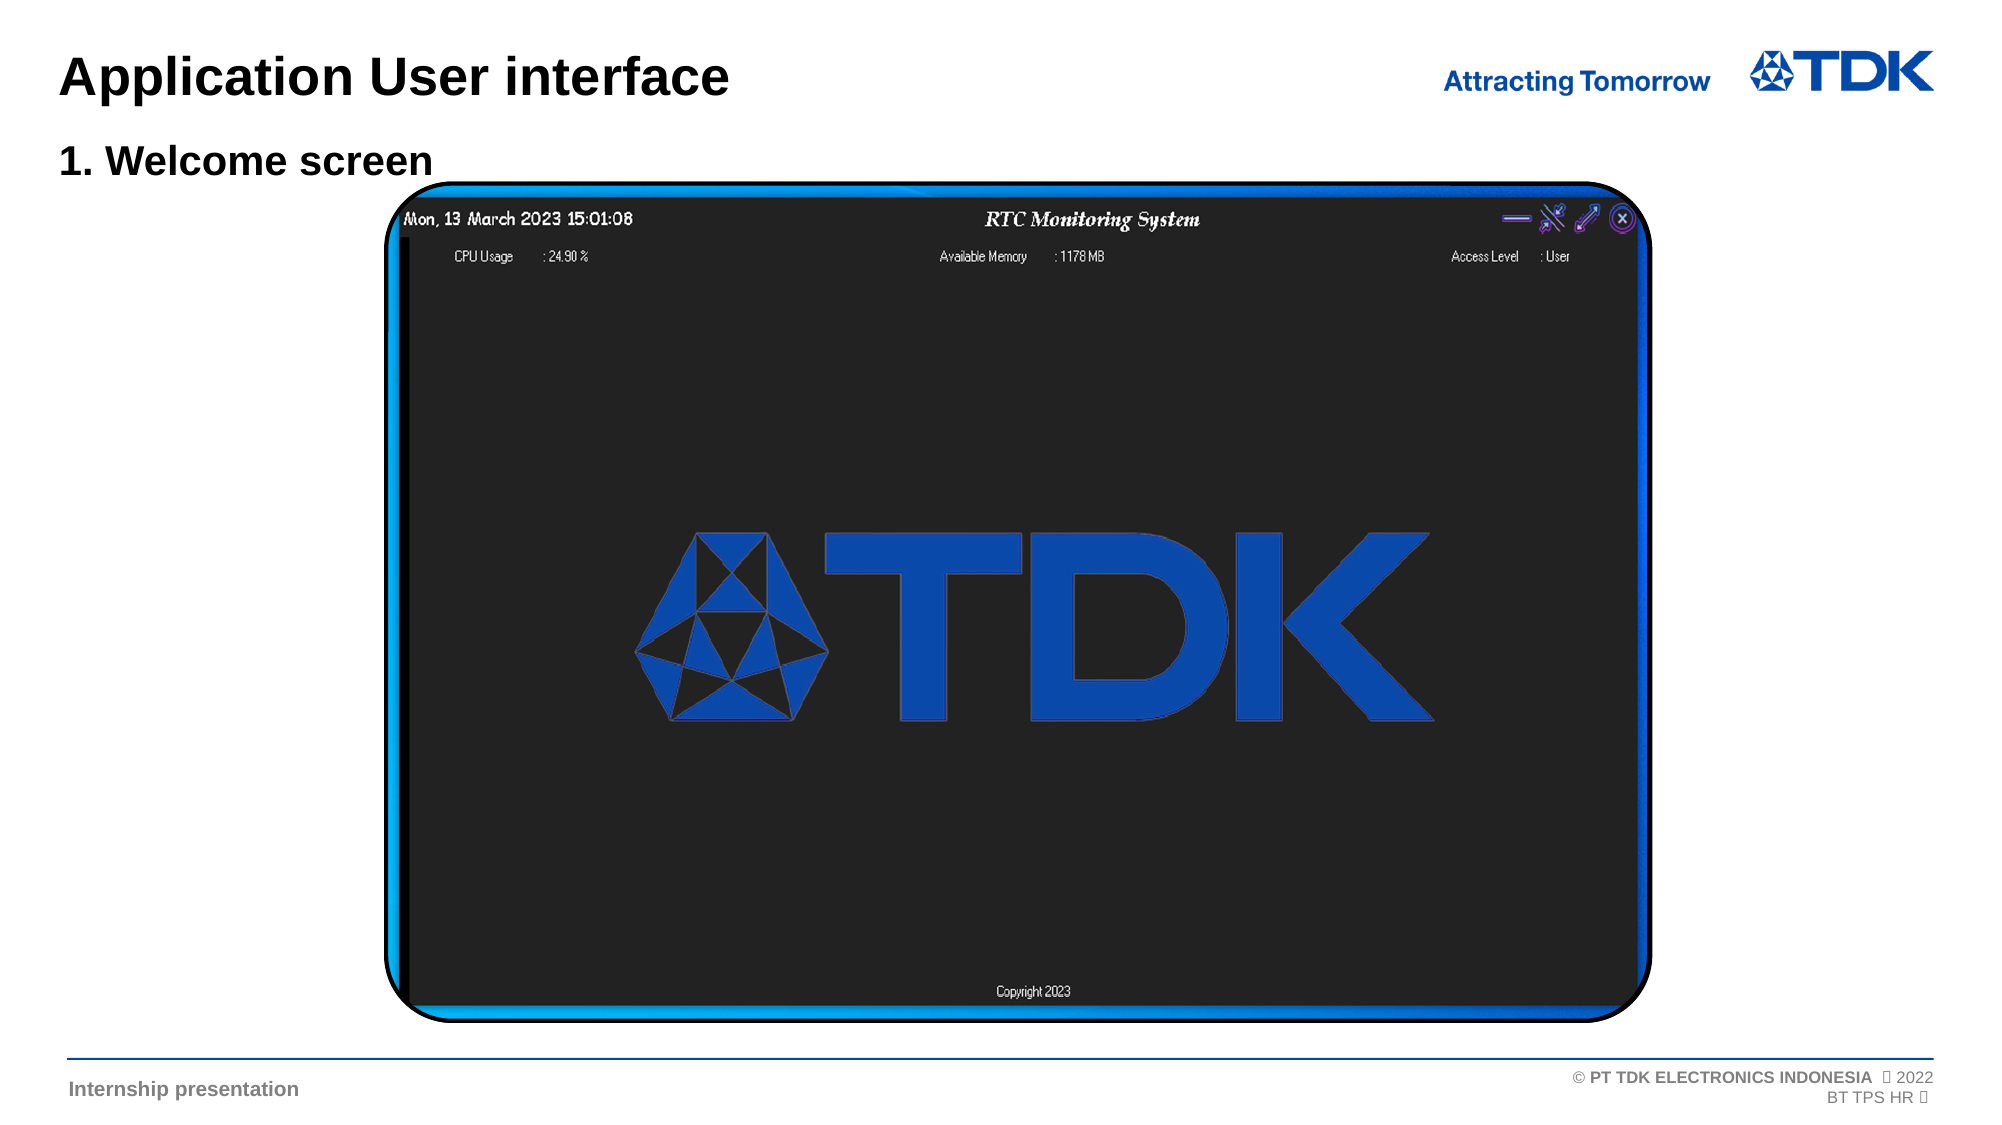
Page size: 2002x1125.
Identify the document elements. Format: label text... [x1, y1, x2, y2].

text_box Application User interface [58, 41, 1322, 107]
title 1. Welcome screen [59, 133, 1322, 184]
picture [1441, 48, 1936, 98]
text_box [384, 181, 1652, 1023]
